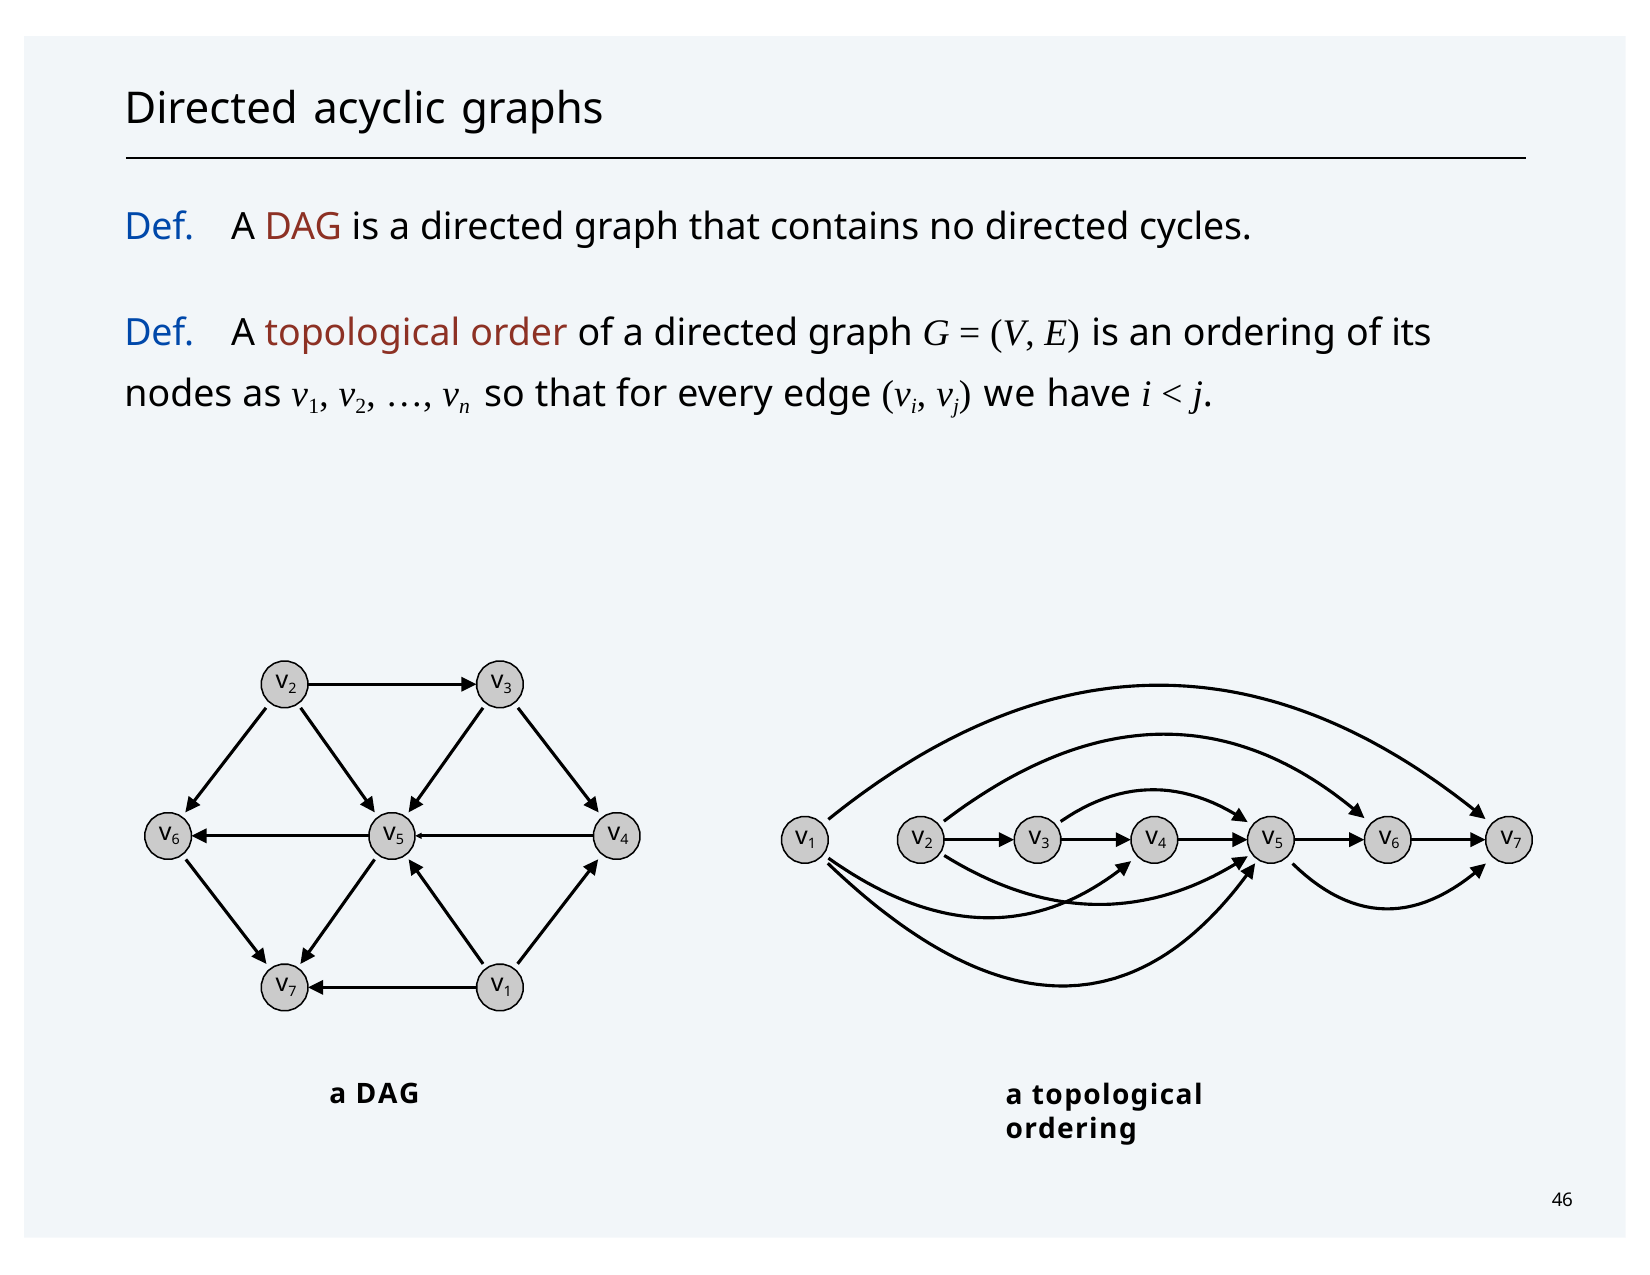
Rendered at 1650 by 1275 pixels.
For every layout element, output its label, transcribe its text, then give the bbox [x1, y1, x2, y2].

text_box a DAG [327, 1073, 422, 1110]
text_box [260, 660, 309, 675]
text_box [1491, 815, 1534, 865]
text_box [604, 811, 642, 861]
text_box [475, 1004, 525, 1012]
title Directed acyclic graphs [122, 77, 995, 199]
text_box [184, 676, 599, 996]
text_box a topological ordering [1003, 1074, 1330, 1145]
slide_number 46 [1545, 1186, 1584, 1275]
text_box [475, 660, 525, 675]
text_box Def. A DAG is a directed graph that contains no directed cycles. Def. A topological order of a directed graph G = (V, E) is an ordering of its nodes as v1, v2, …, vn so that for every edge (vi, vj) we have i < j. [115, 199, 1479, 418]
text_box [780, 815, 820, 865]
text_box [143, 811, 178, 861]
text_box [825, 683, 1487, 988]
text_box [260, 1004, 309, 1012]
